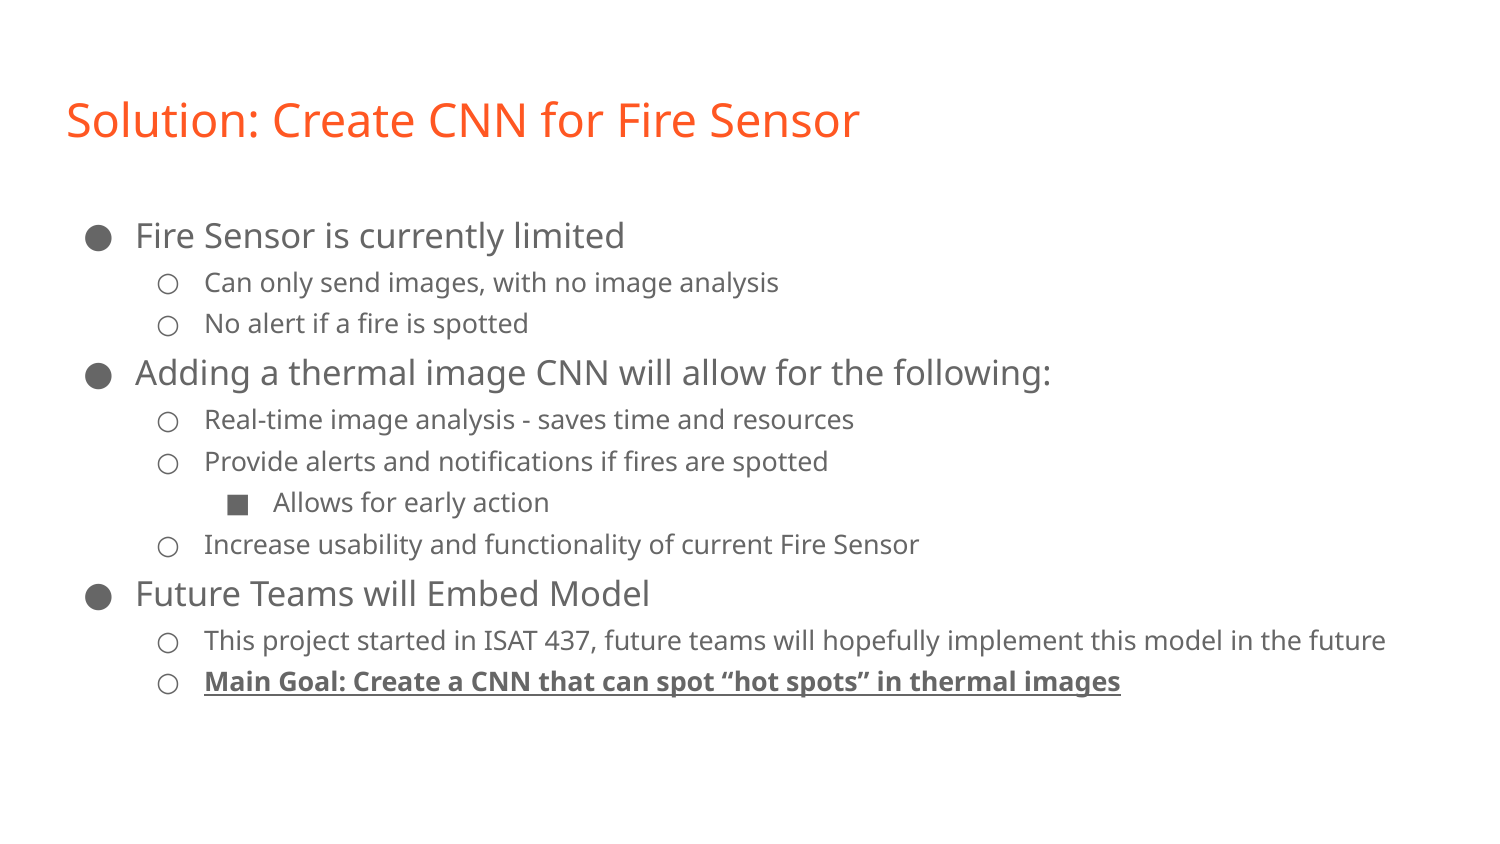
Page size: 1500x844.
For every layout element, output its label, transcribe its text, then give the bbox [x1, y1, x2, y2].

list Fire Sensor is currently limited Can only send images, with no image analysis No alert if a fire is spotted Adding a thermal image CNN will allow for the following: Real-time image analysis - saves time and resources Provide alerts and notifications if fires are spotted Allows for early action Increase usability and functionality of current Fire Sensor Future Teams will Embed Model This project started in ISAT 437, future teams will hopefully implement this model in the future Main Goal: Create a CNN that can spot “hot spots” in thermal images [51, 189, 1449, 750]
title Solution: Create CNN for Fire Sensor [51, 72, 1449, 167]
